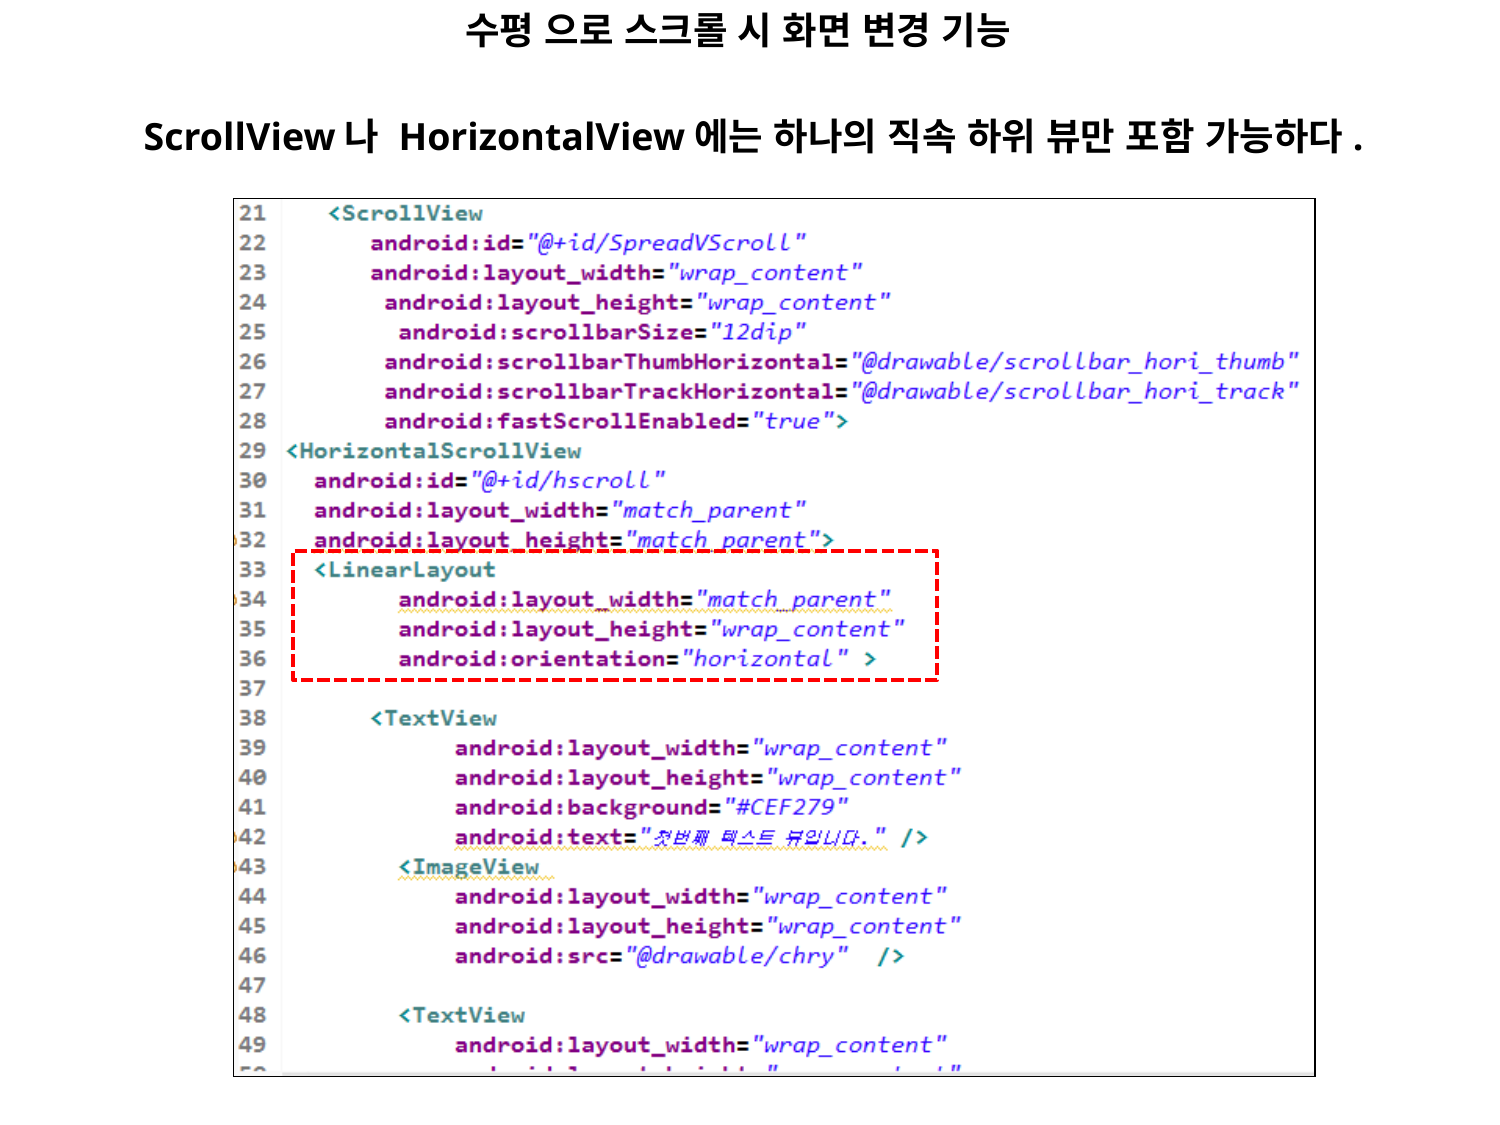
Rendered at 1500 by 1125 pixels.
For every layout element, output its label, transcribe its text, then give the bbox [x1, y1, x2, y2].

text_box ScrollView나 HorizontalView에는 하나의 직속 하위 뷰만 포함 가능하다. [128, 105, 1430, 166]
picture [234, 198, 1315, 1076]
text_box 수평 으로 스크롤 시 화면 변경 기능 [210, 0, 1266, 60]
